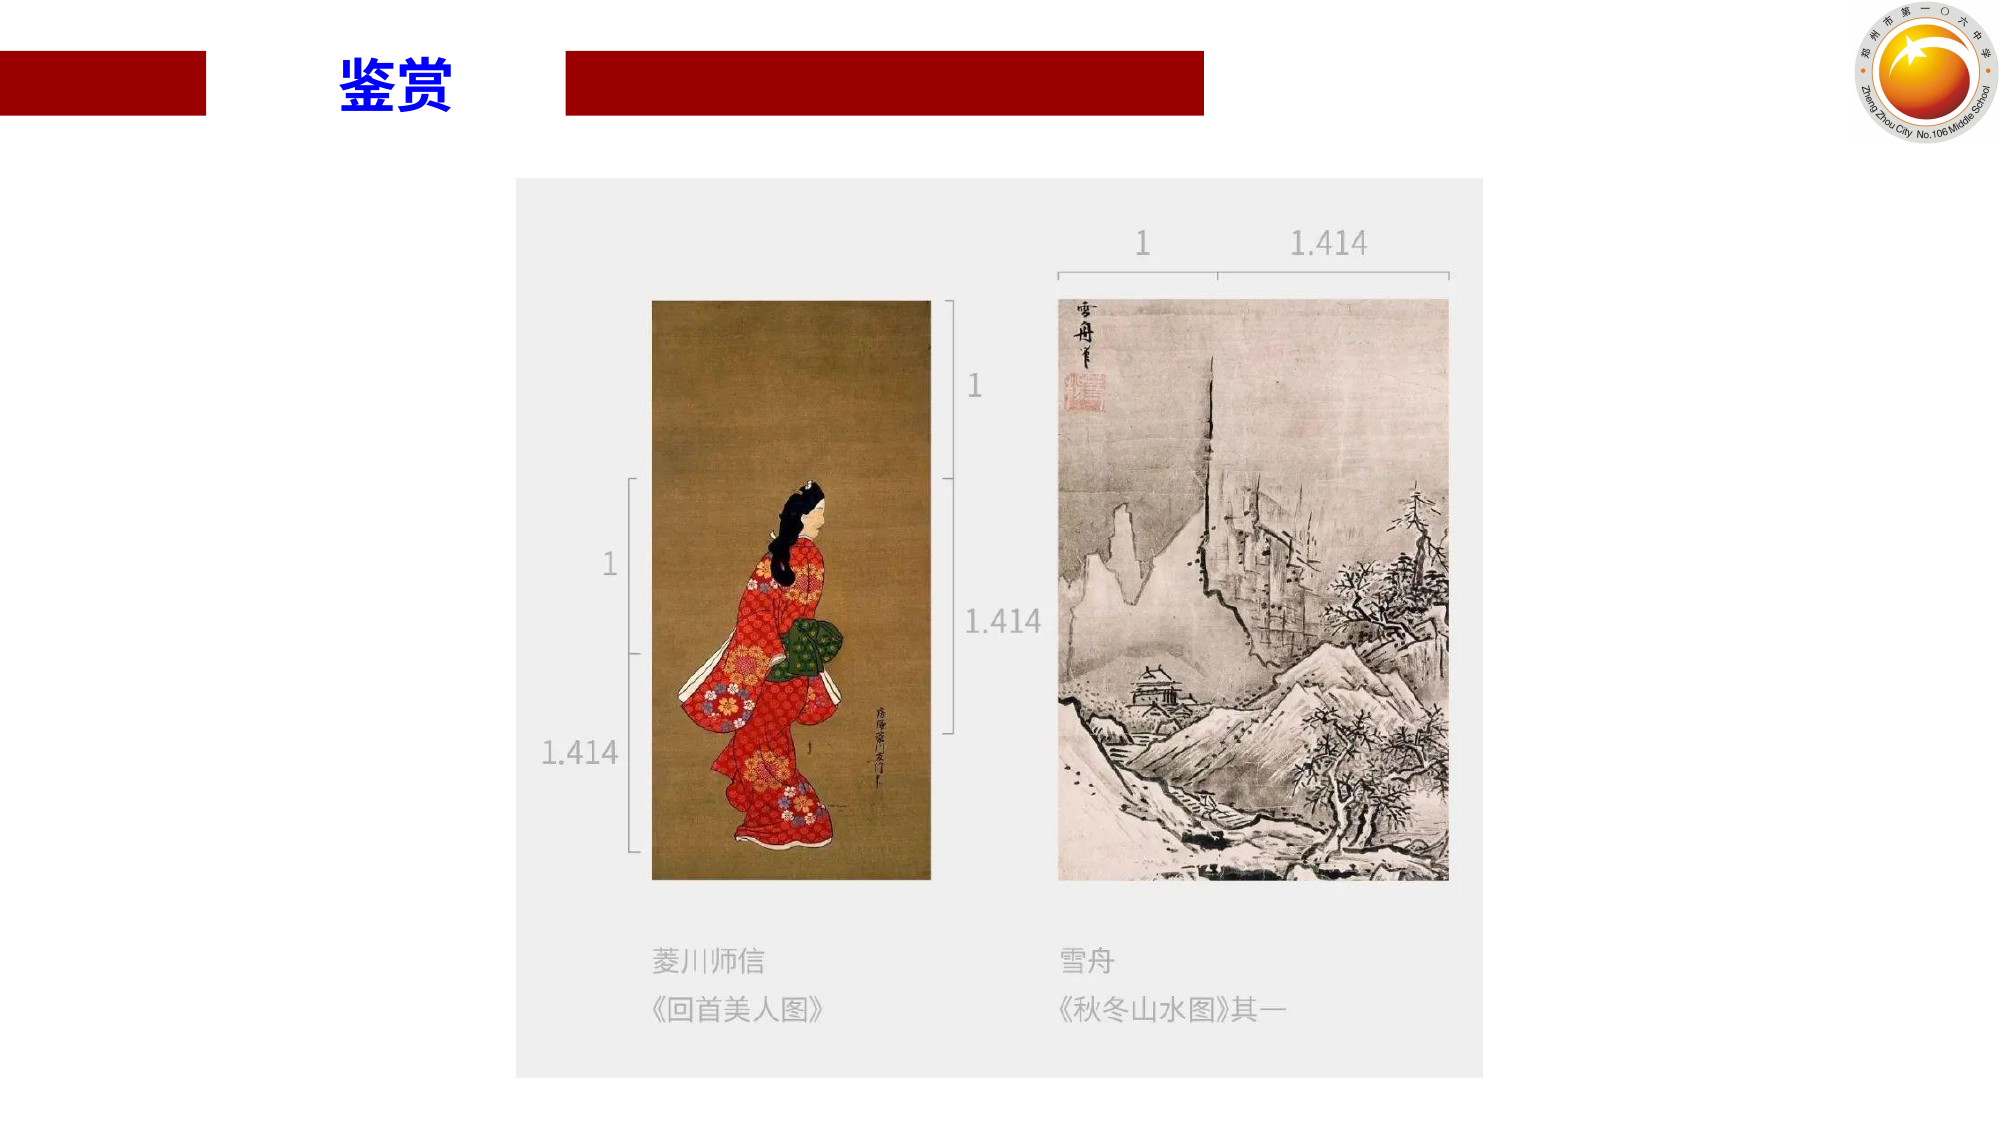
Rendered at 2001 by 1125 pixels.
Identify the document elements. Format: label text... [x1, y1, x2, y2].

text_box [564, 50, 1205, 117]
text_box [0, 50, 207, 117]
text_box 鉴赏 [227, 41, 566, 127]
picture [1853, 1, 2000, 144]
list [516, 178, 1484, 1079]
